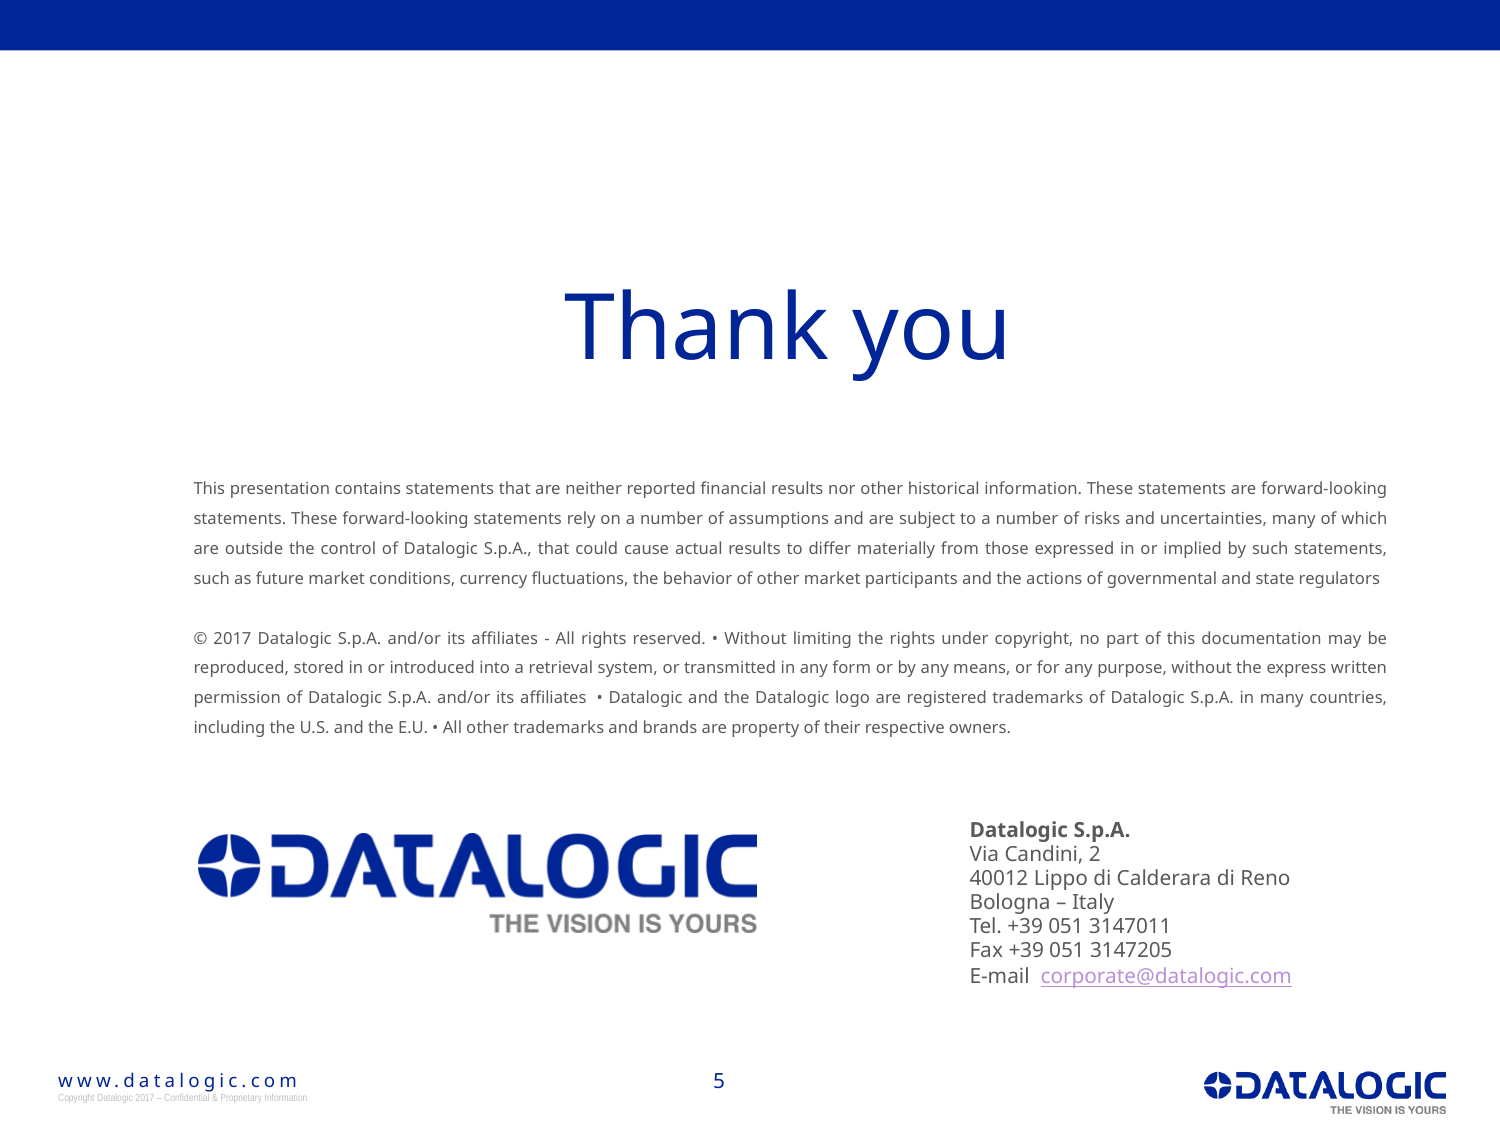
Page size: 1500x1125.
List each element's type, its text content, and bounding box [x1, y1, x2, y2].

title Thank you [179, 260, 1398, 408]
text_box www.datalogic.com Copyright Datalogic 2017 – Confidential & Proprietary Information [43, 1061, 382, 1112]
slide_number 5 [698, 1054, 763, 1109]
picture [198, 833, 757, 933]
picture [1204, 1071, 1446, 1115]
list Datalogic S.p.A. Via Candini, 2 40012 Lippo di Calderara di Reno Bologna – Italy Tel. +39 051 3147011 Fax +39 051 3147205 E-mail corporate@datalogic.com [954, 813, 1405, 1007]
text_box [0, 0, 1500, 53]
